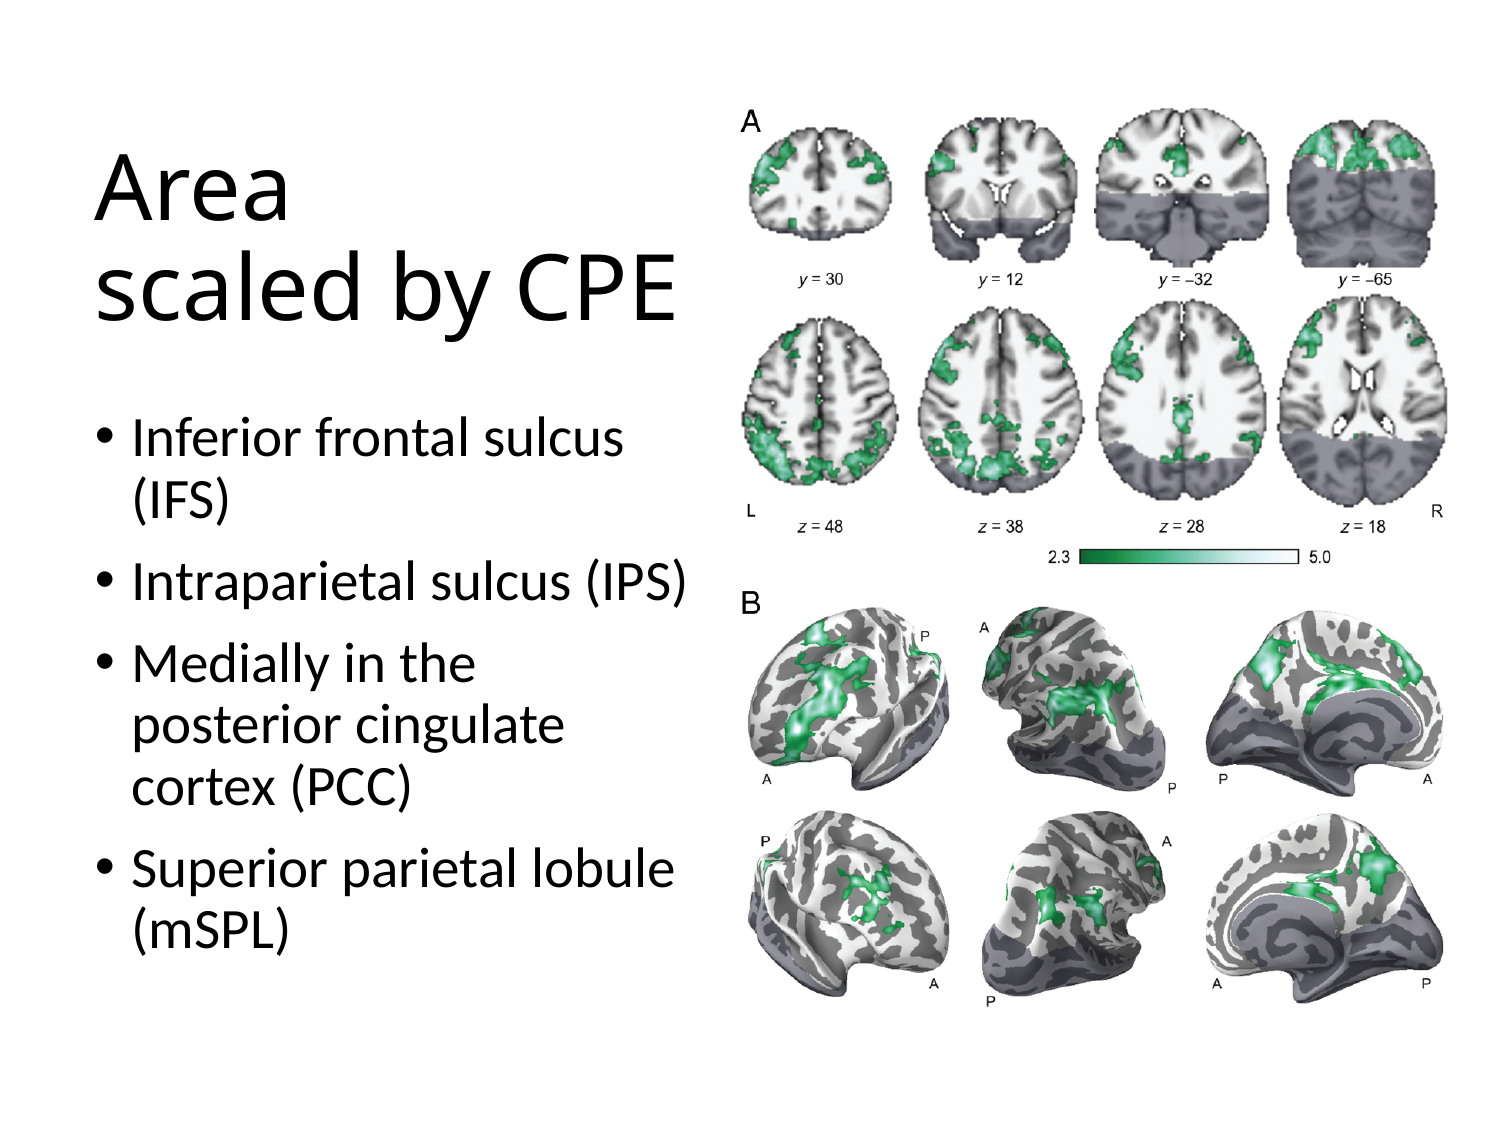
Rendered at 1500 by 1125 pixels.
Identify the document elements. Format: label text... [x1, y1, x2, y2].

title Area scaled by CPE [79, 103, 711, 379]
picture [721, 104, 1467, 1020]
list Inferior frontal sulcus (IFS) Intraparietal sulcus (IPS) Medially in the posterior cingulate cortex (PCC) Superior parietal lobule (mSPL) [79, 399, 711, 1021]
